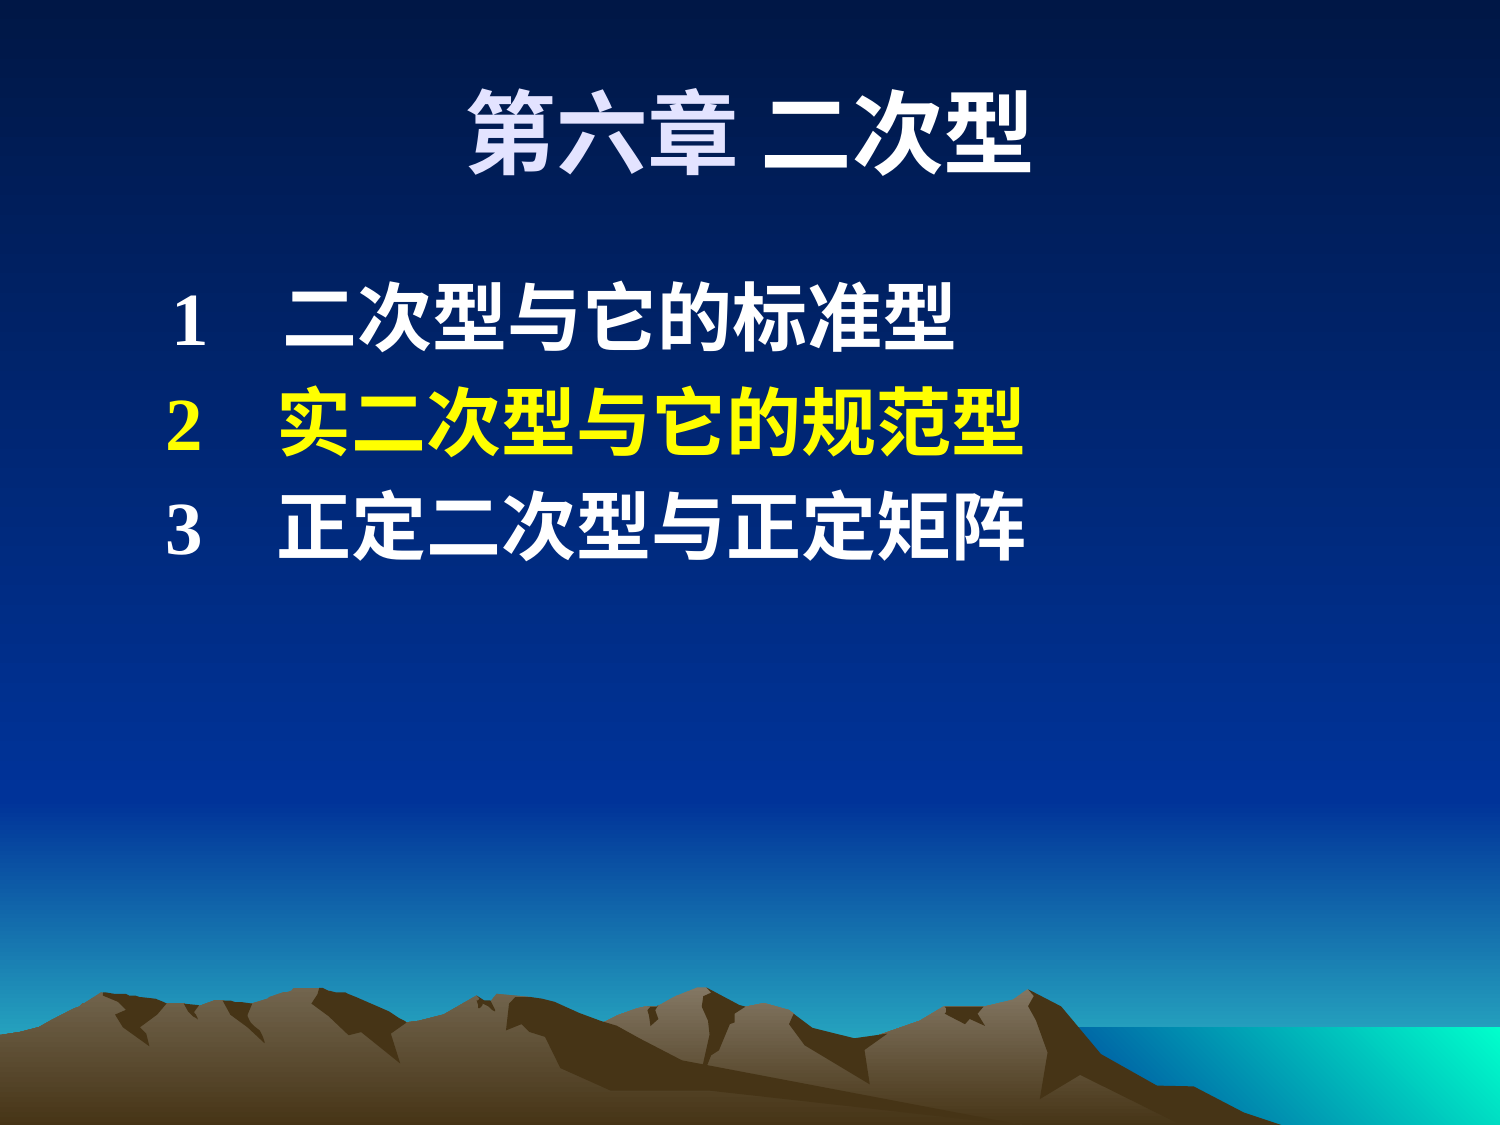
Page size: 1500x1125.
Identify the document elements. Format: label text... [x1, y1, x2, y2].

list 1 二次型与它的标准型 2 实二次型与它的规范型 3 正定二次型与正定矩阵 [75, 262, 1425, 1000]
title 第六章 二次型 [74, 37, 1426, 226]
